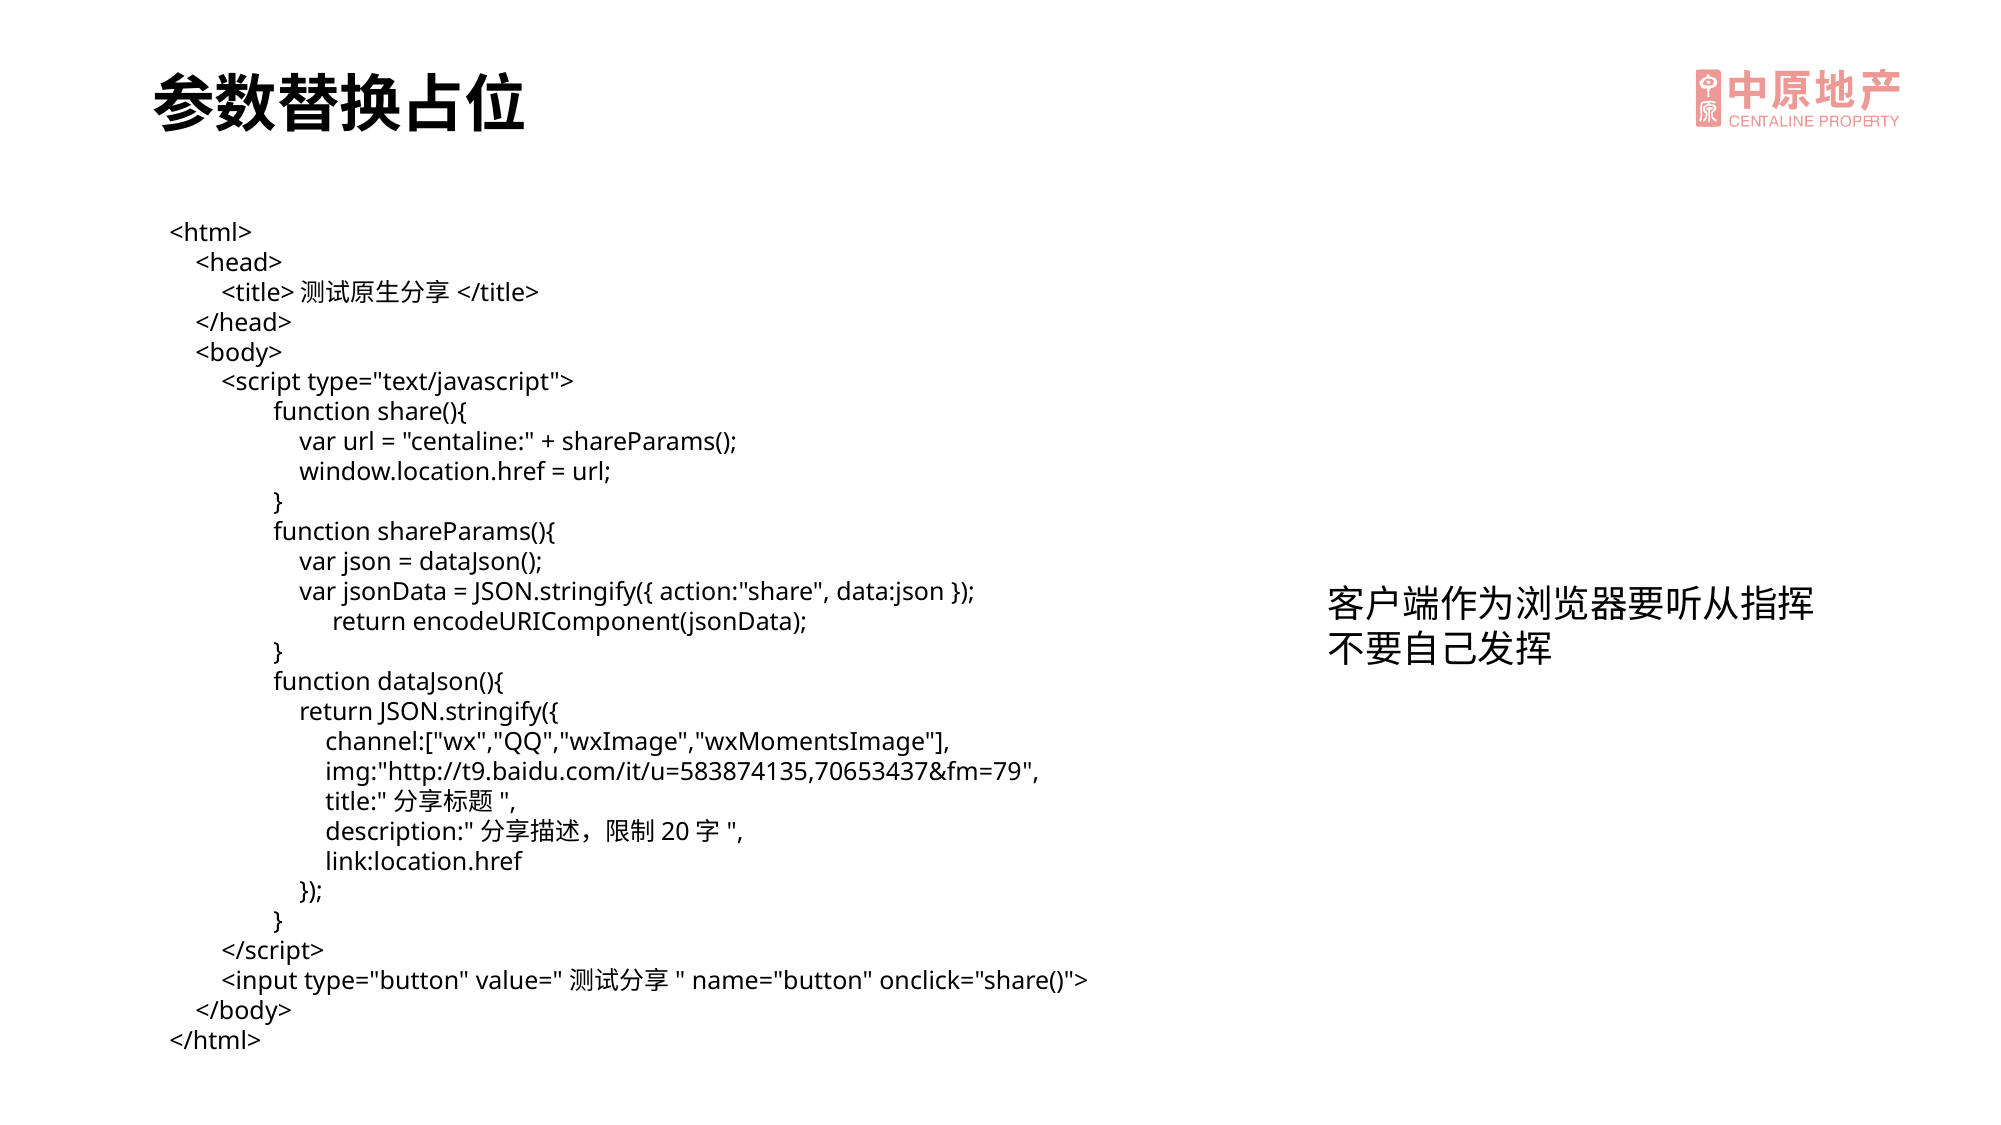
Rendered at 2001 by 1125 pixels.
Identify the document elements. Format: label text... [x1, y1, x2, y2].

text_box <html> <head> <title>测试原生分享</title> </head> <body> <script type="text/javascript"> function share(){ var url = "centaline:" + shareParams(); window.location.href = url; } function shareParams(){ var json = dataJson(); var jsonData = JSON.stringify({ action:"share", data:json }); return encodeURIComponent(jsonData); } function dataJson(){ return JSON.stringify({ channel:["wx","QQ","wxImage","wxMomentsImage"], img:"http://t9.baidu.com/it/u=583874135,70653437&fm=79", title:"分享标题", description:"分享描述，限制20字", link:location.href }); } </script> <input type="button" value="测试分享" name="button" onclick="share()"> </body> </html> [154, 208, 1144, 1062]
text_box [1695, 68, 1900, 128]
text_box 参数替换占位 [137, 56, 543, 147]
text_box 客户端作为浏览器要听从指挥 不要自己发挥 [1312, 572, 1831, 678]
